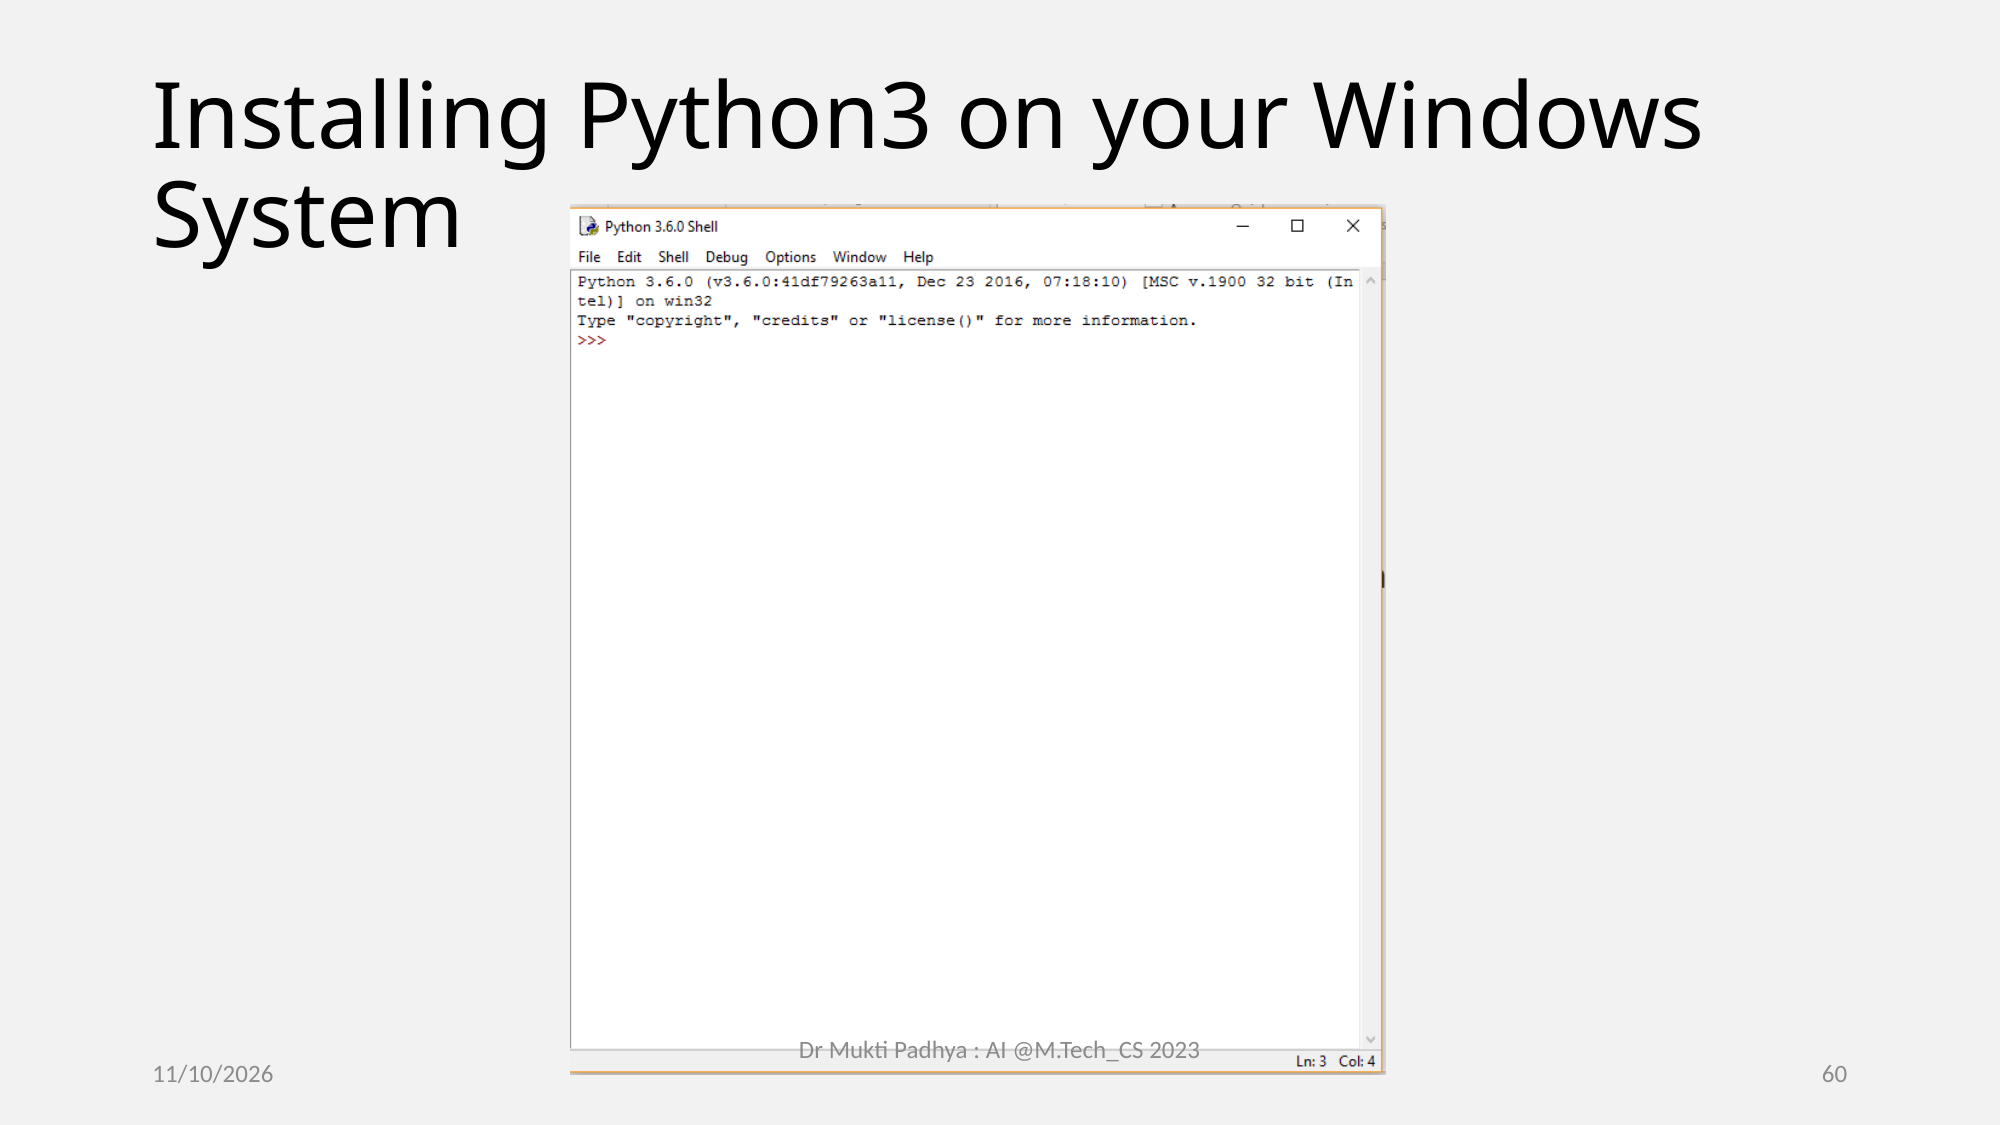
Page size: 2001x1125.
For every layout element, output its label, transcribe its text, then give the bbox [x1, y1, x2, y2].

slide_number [137, 1042, 588, 1103]
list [570, 204, 1386, 1075]
title Installing Python3 on your Windows System [137, 59, 1863, 278]
slide_number 60 [1412, 1042, 1863, 1103]
